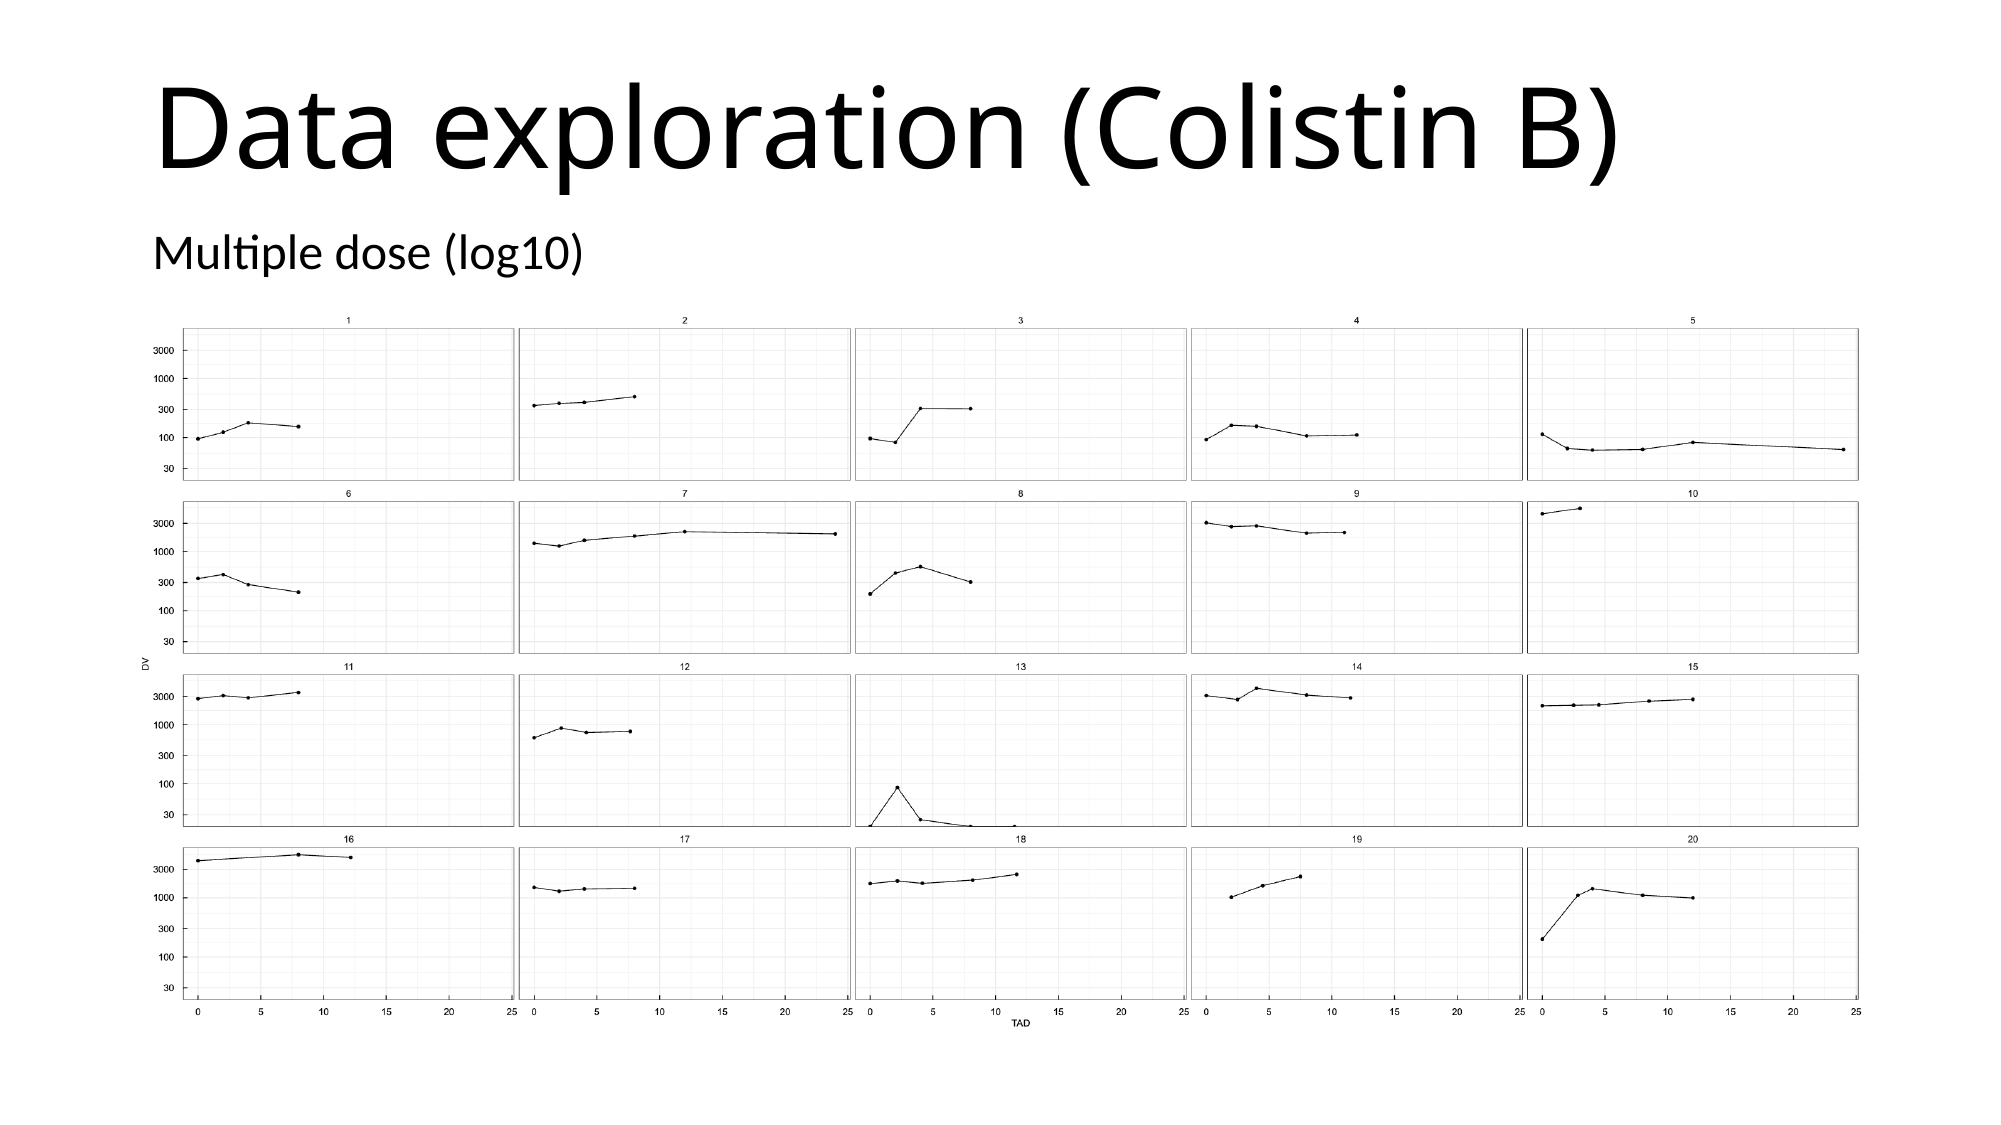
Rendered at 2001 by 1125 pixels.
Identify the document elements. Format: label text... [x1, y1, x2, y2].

picture [137, 307, 1863, 1033]
list Multiple dose (log10) [137, 219, 1863, 289]
title Data exploration (Colistin B) [137, 47, 1863, 201]
